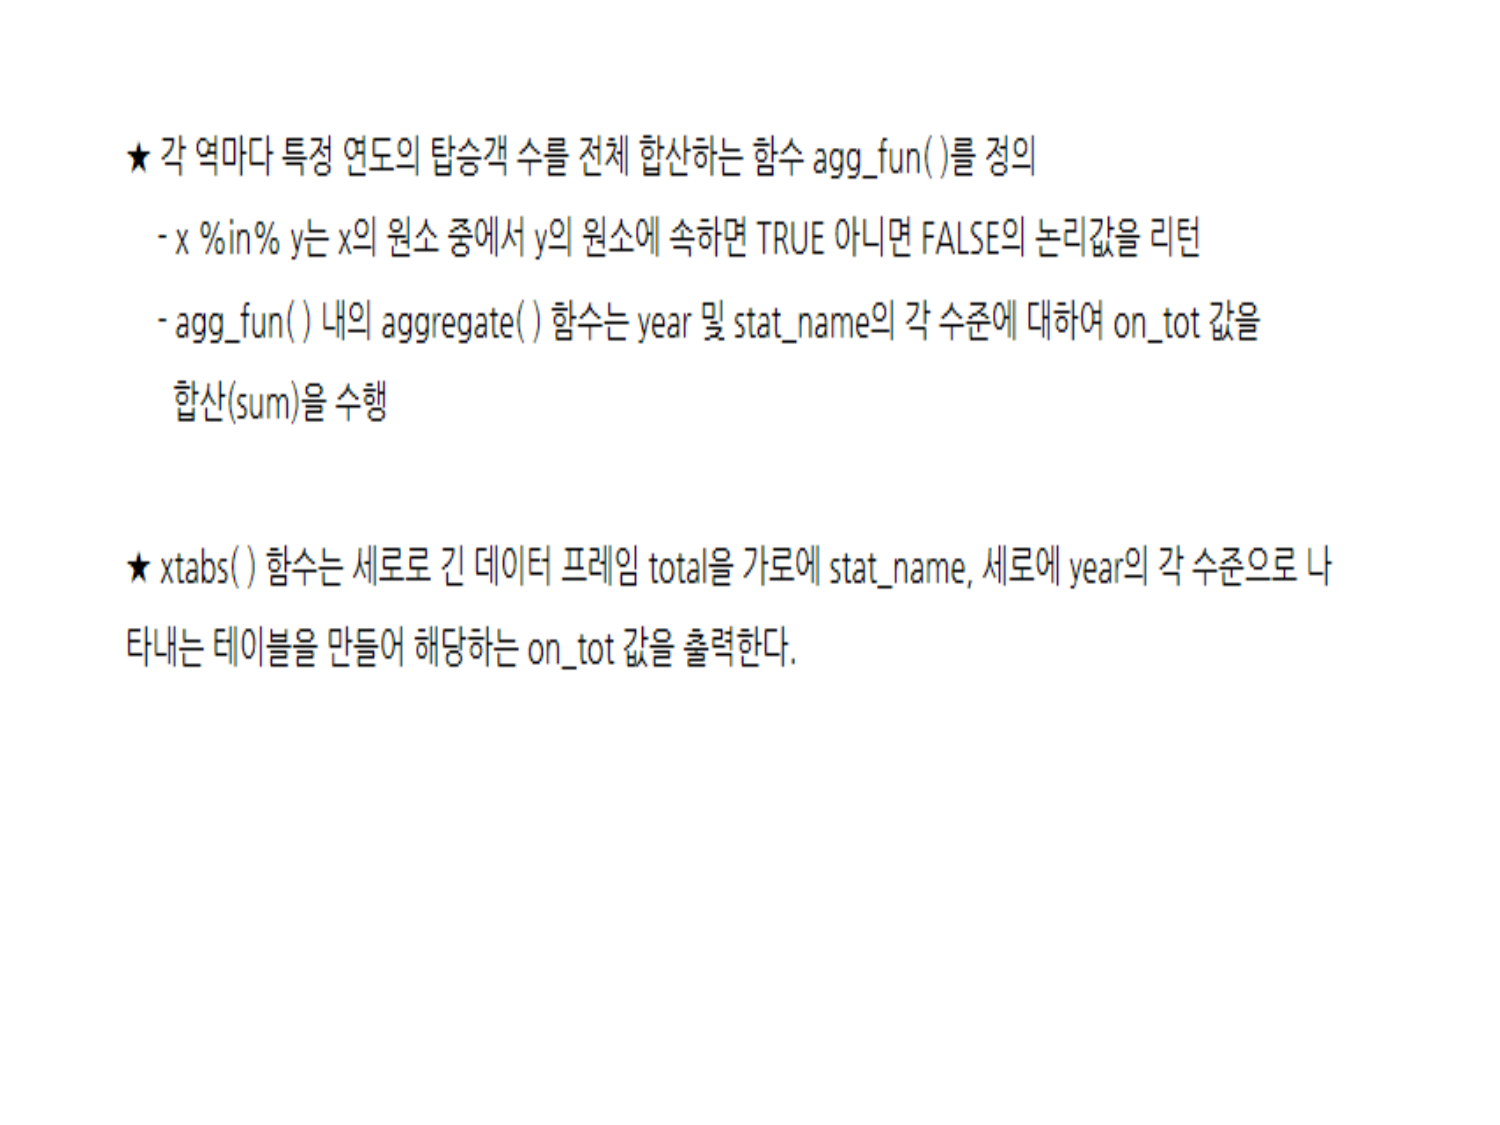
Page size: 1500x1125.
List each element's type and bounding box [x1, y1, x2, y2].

picture [88, 92, 1400, 744]
